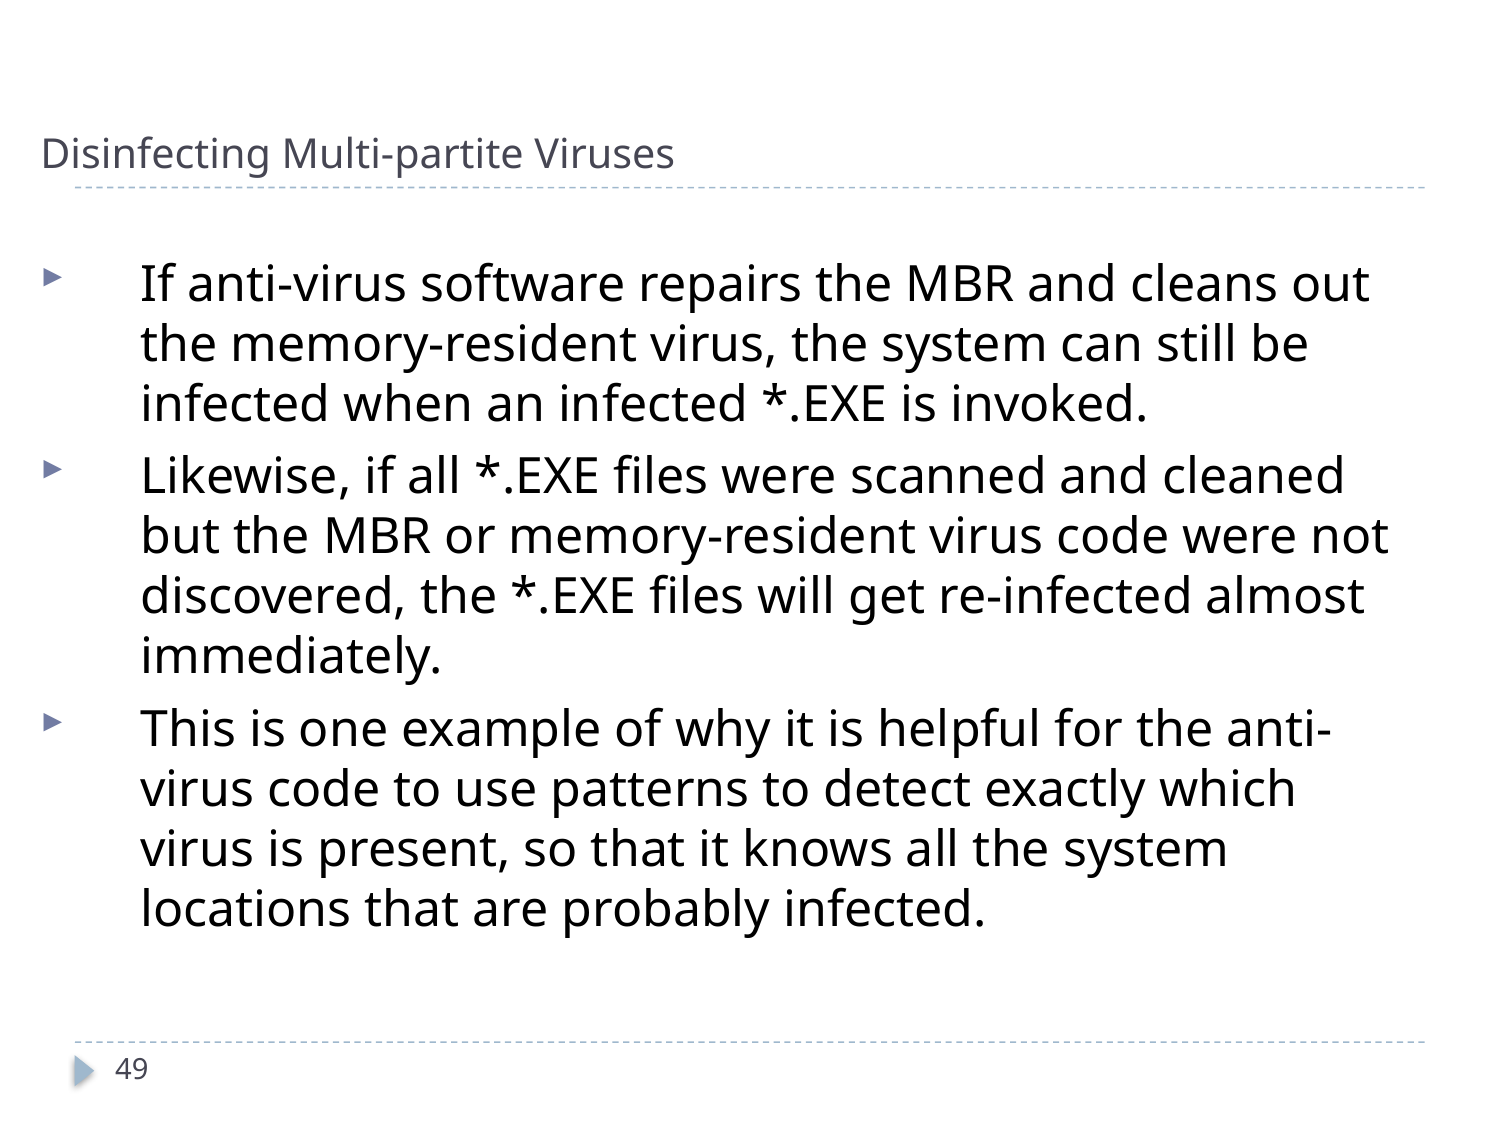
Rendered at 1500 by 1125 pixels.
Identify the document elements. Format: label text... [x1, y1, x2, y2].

slide_number 49 [100, 1042, 426, 1103]
list If anti-virus software repairs the MBR and cleans out the memory-resident virus, the system can still be infected when an infected *.EXE is invoked. Likewise, if all *.EXE files were scanned and cleaned but the MBR or memory-resident virus code were not discovered, the *.EXE files will get re-infected almost immediately. This is one example of why it is helpful for the anti-virus code to use patterns to detect exactly which virus is present, so that it knows all the system locations that are probably infected. [25, 243, 1417, 992]
title Disinfecting Multi-partite Viruses [25, 118, 1455, 185]
